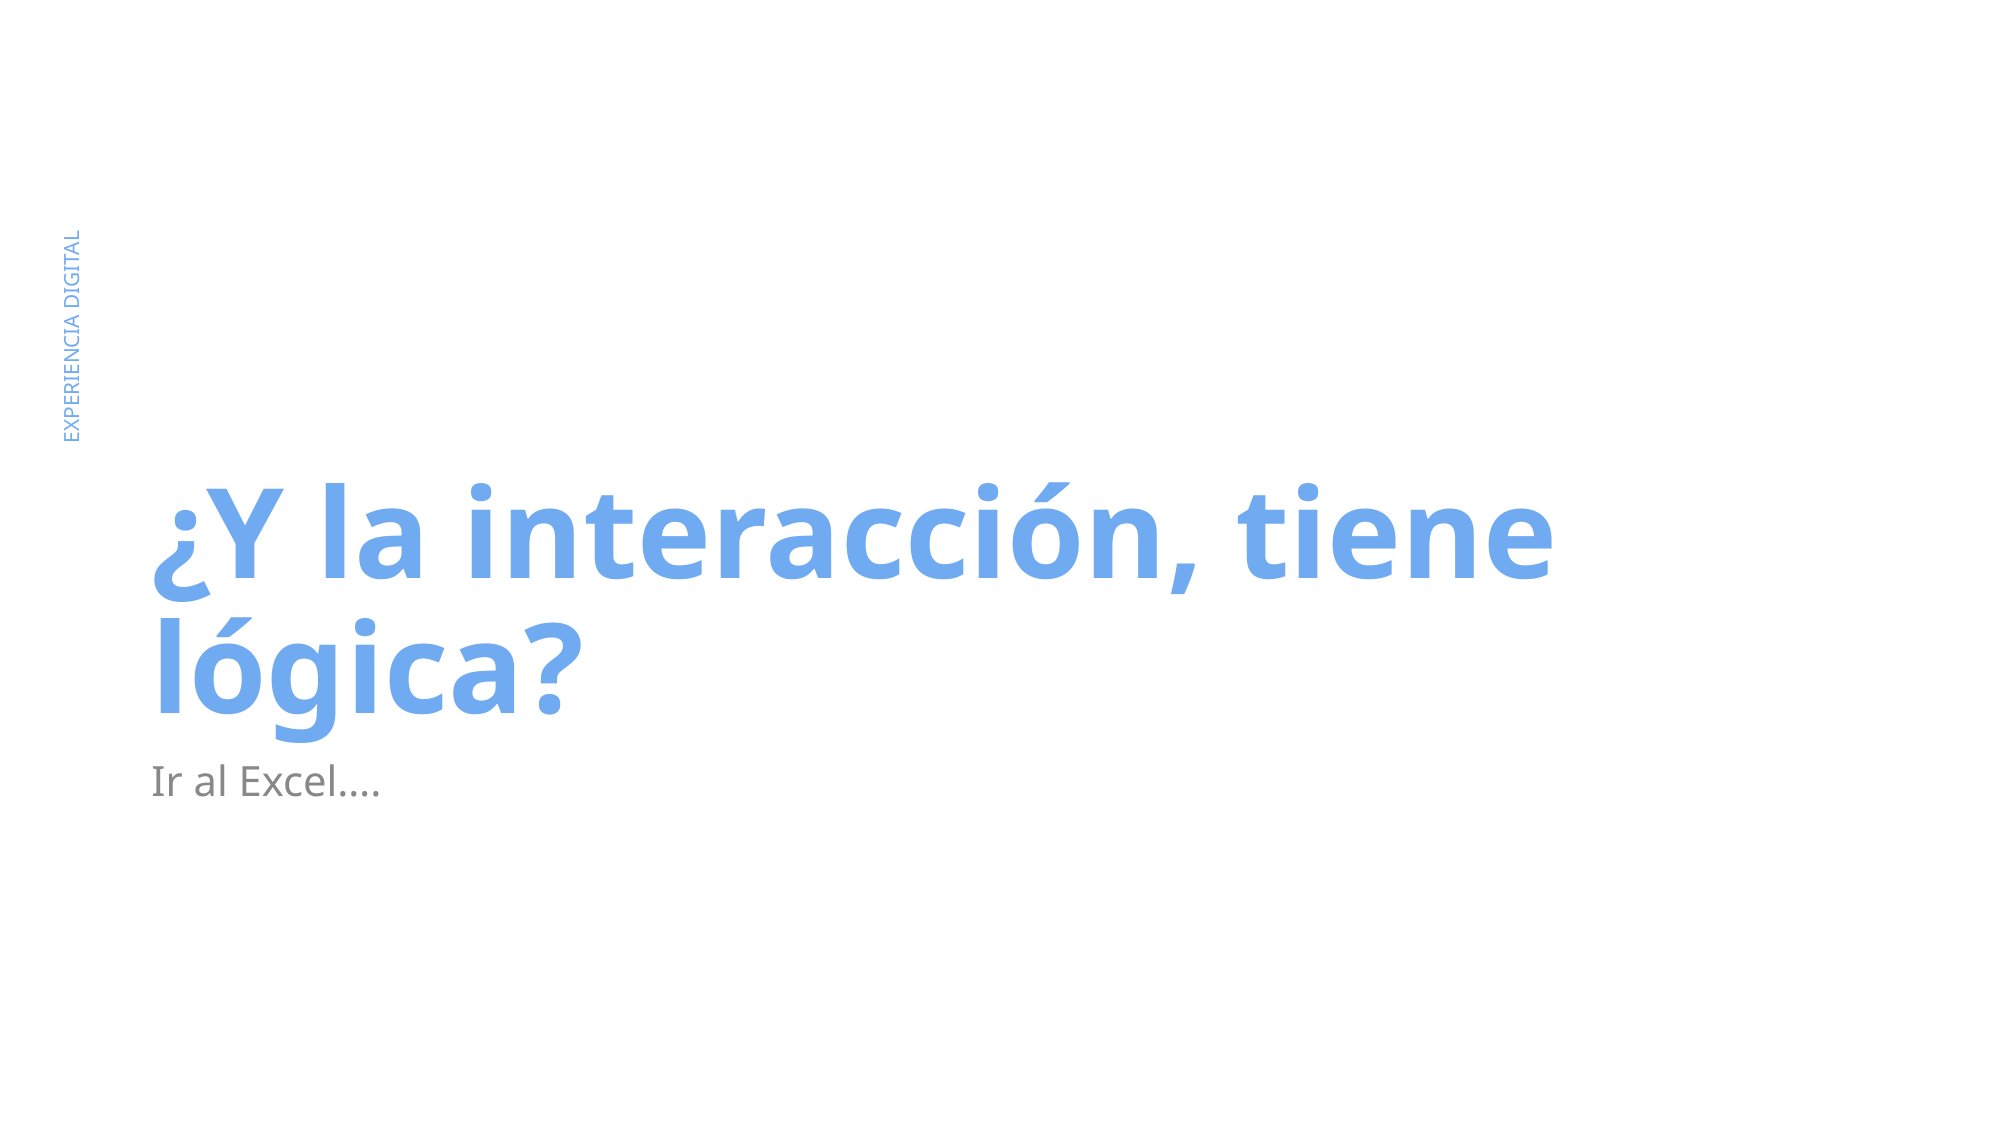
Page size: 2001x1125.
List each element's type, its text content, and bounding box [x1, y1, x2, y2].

title ¿Y la interacción, tiene lógica? [136, 280, 1862, 749]
list Ir al Excel…. [136, 752, 1862, 999]
